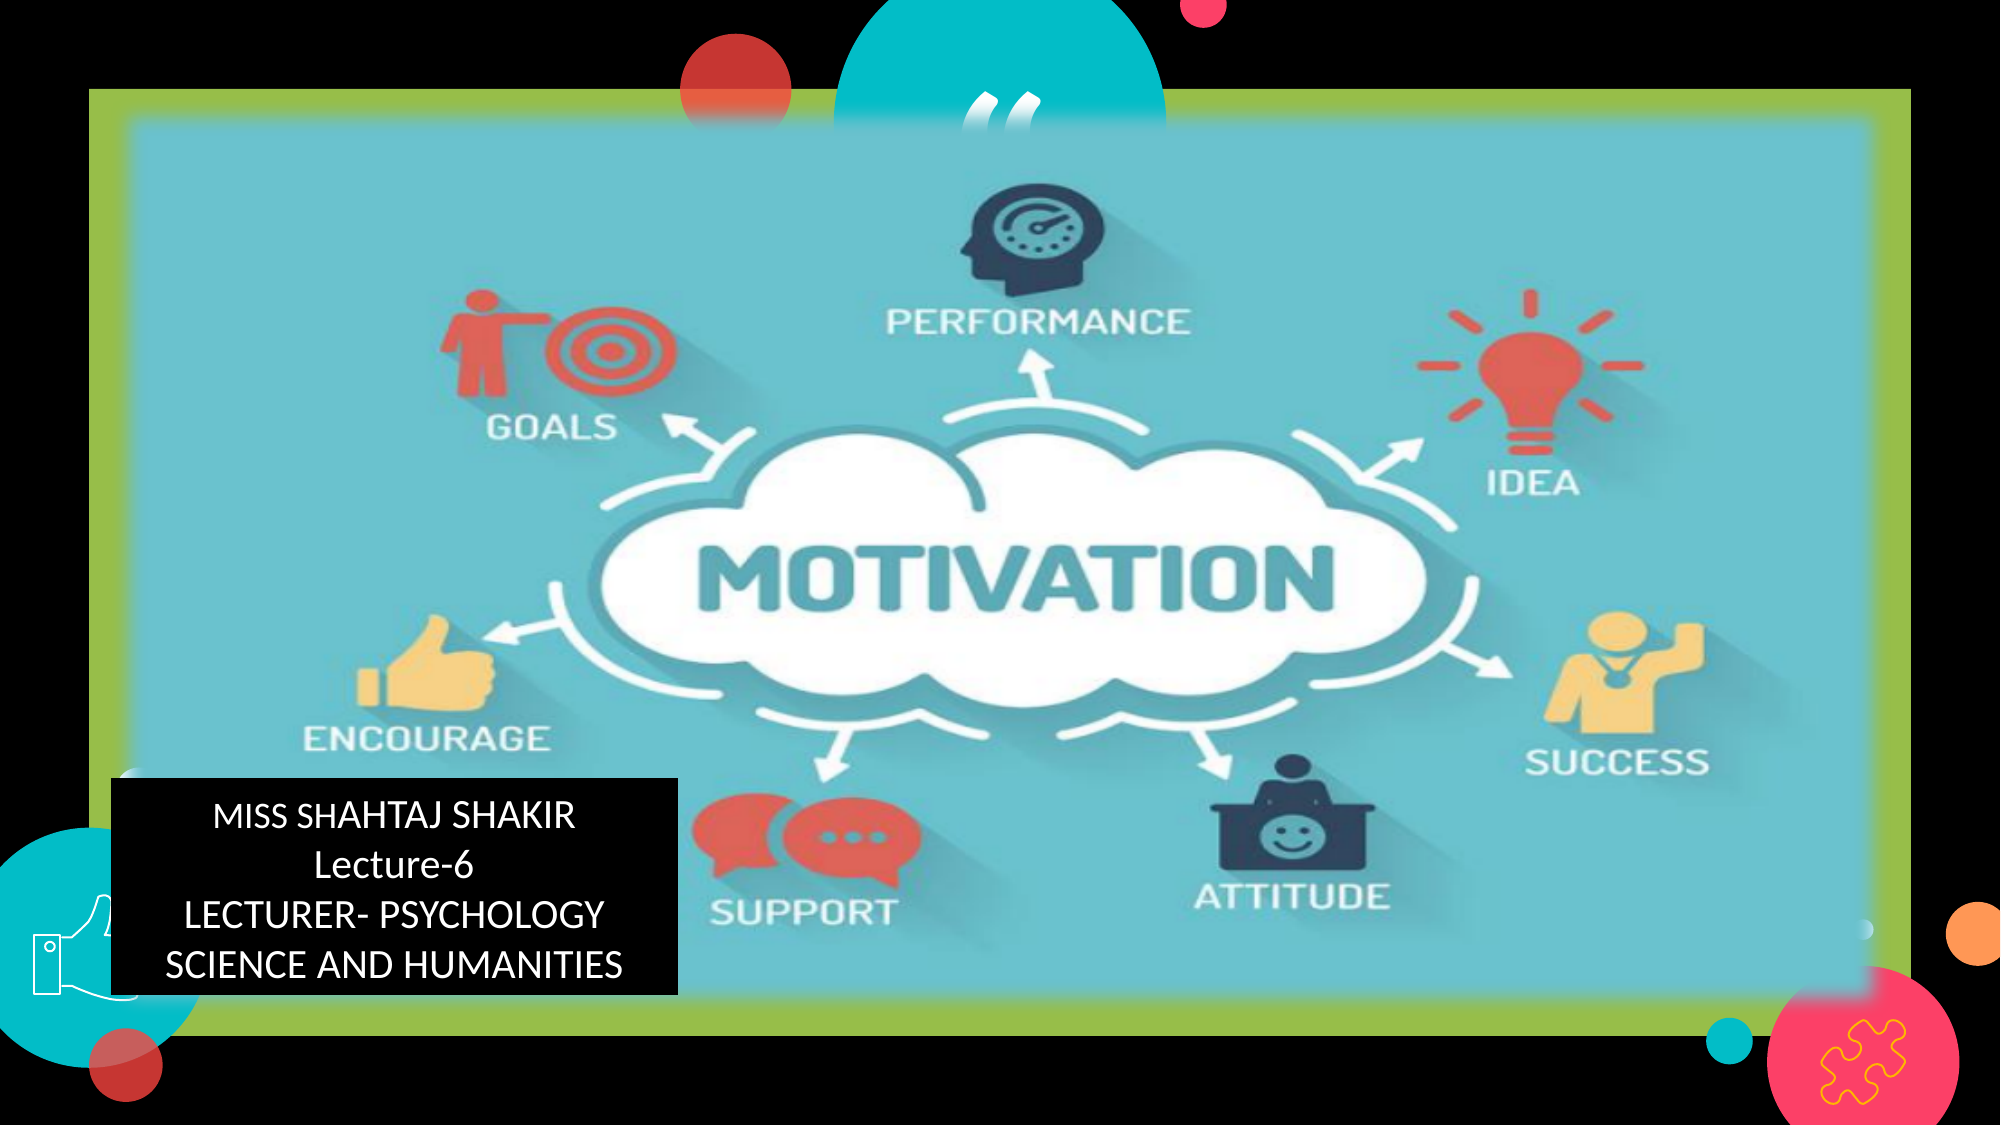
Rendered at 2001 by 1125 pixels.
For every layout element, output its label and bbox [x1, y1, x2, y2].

picture [111, 99, 1893, 1017]
